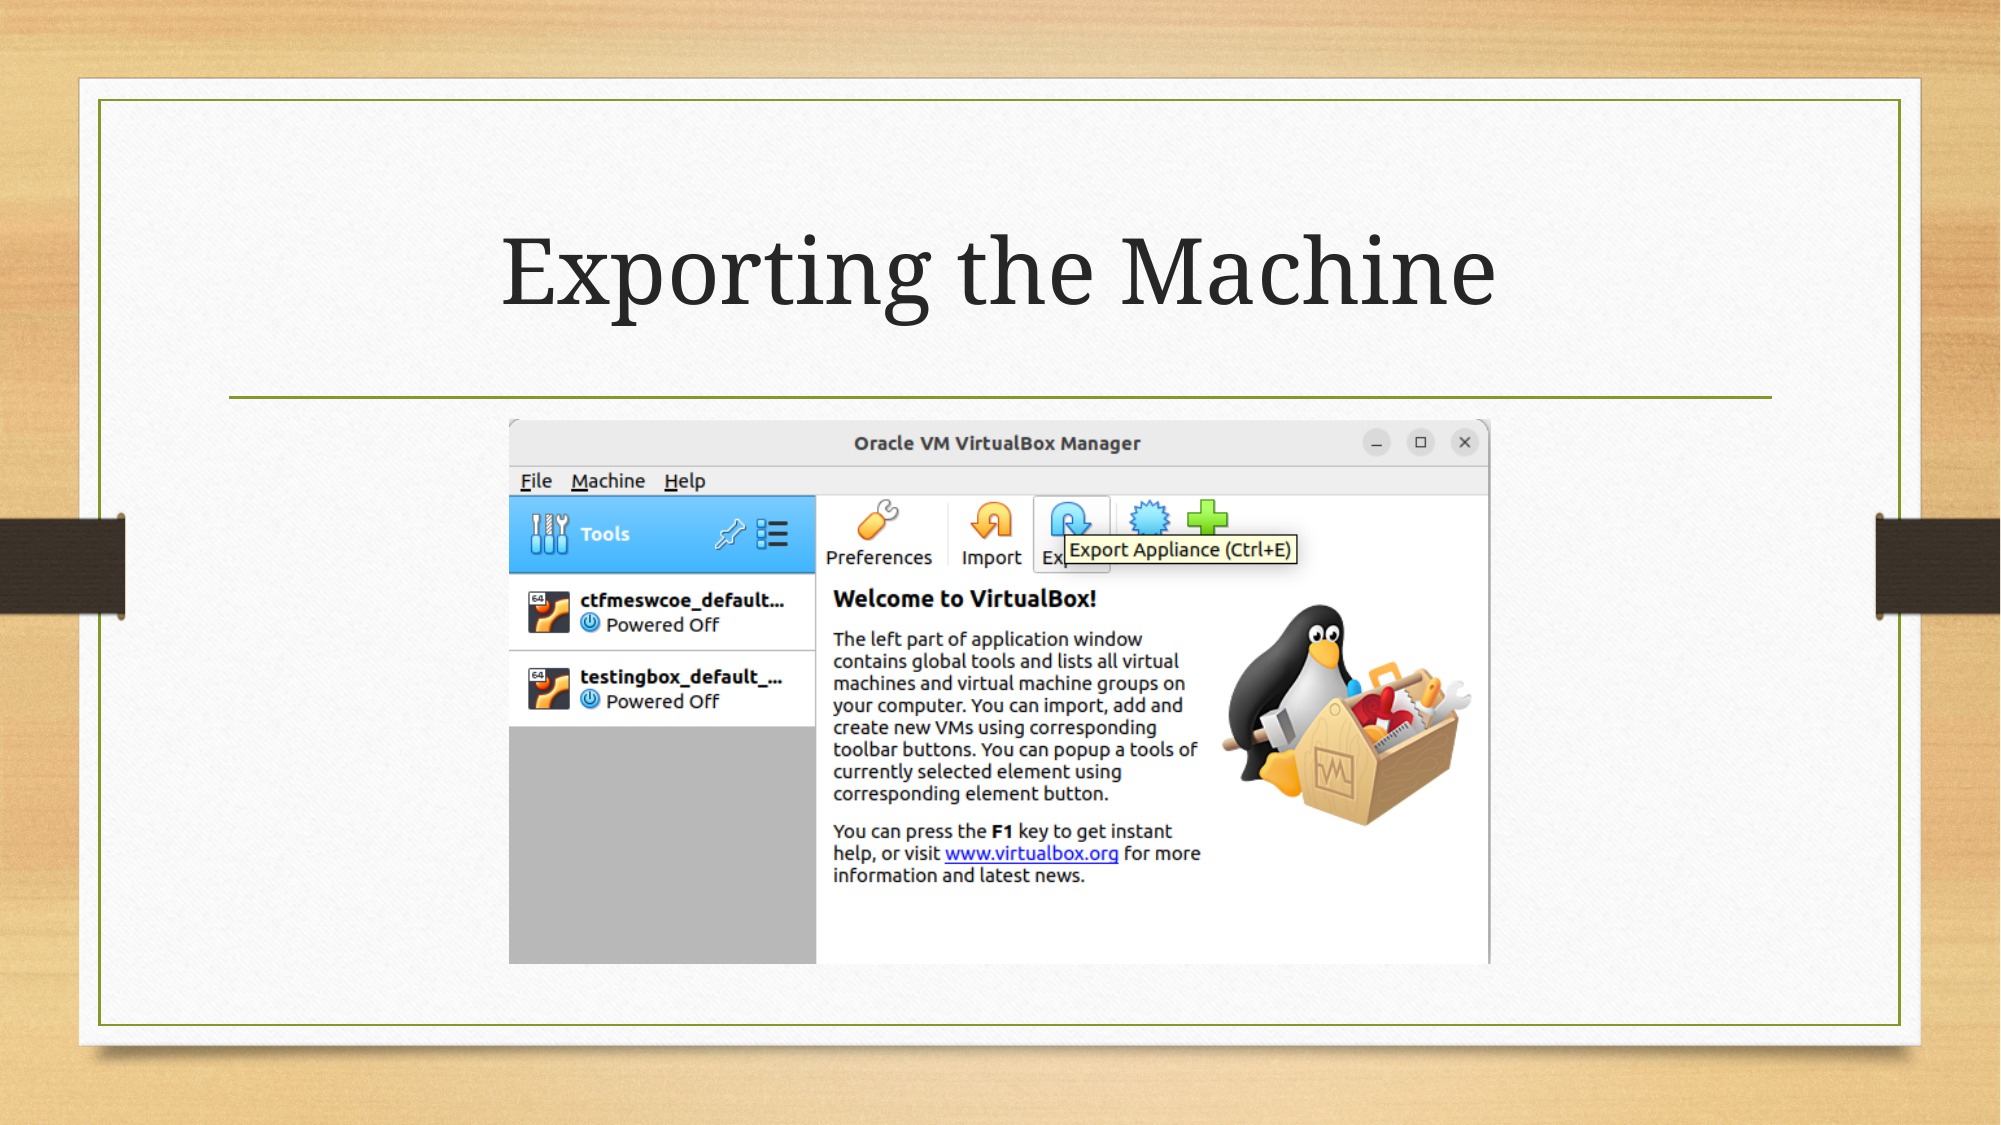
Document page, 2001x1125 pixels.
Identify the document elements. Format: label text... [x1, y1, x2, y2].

picture [0, 0, 2001, 1125]
title Exporting the Machine [212, 161, 1788, 375]
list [509, 419, 1491, 964]
